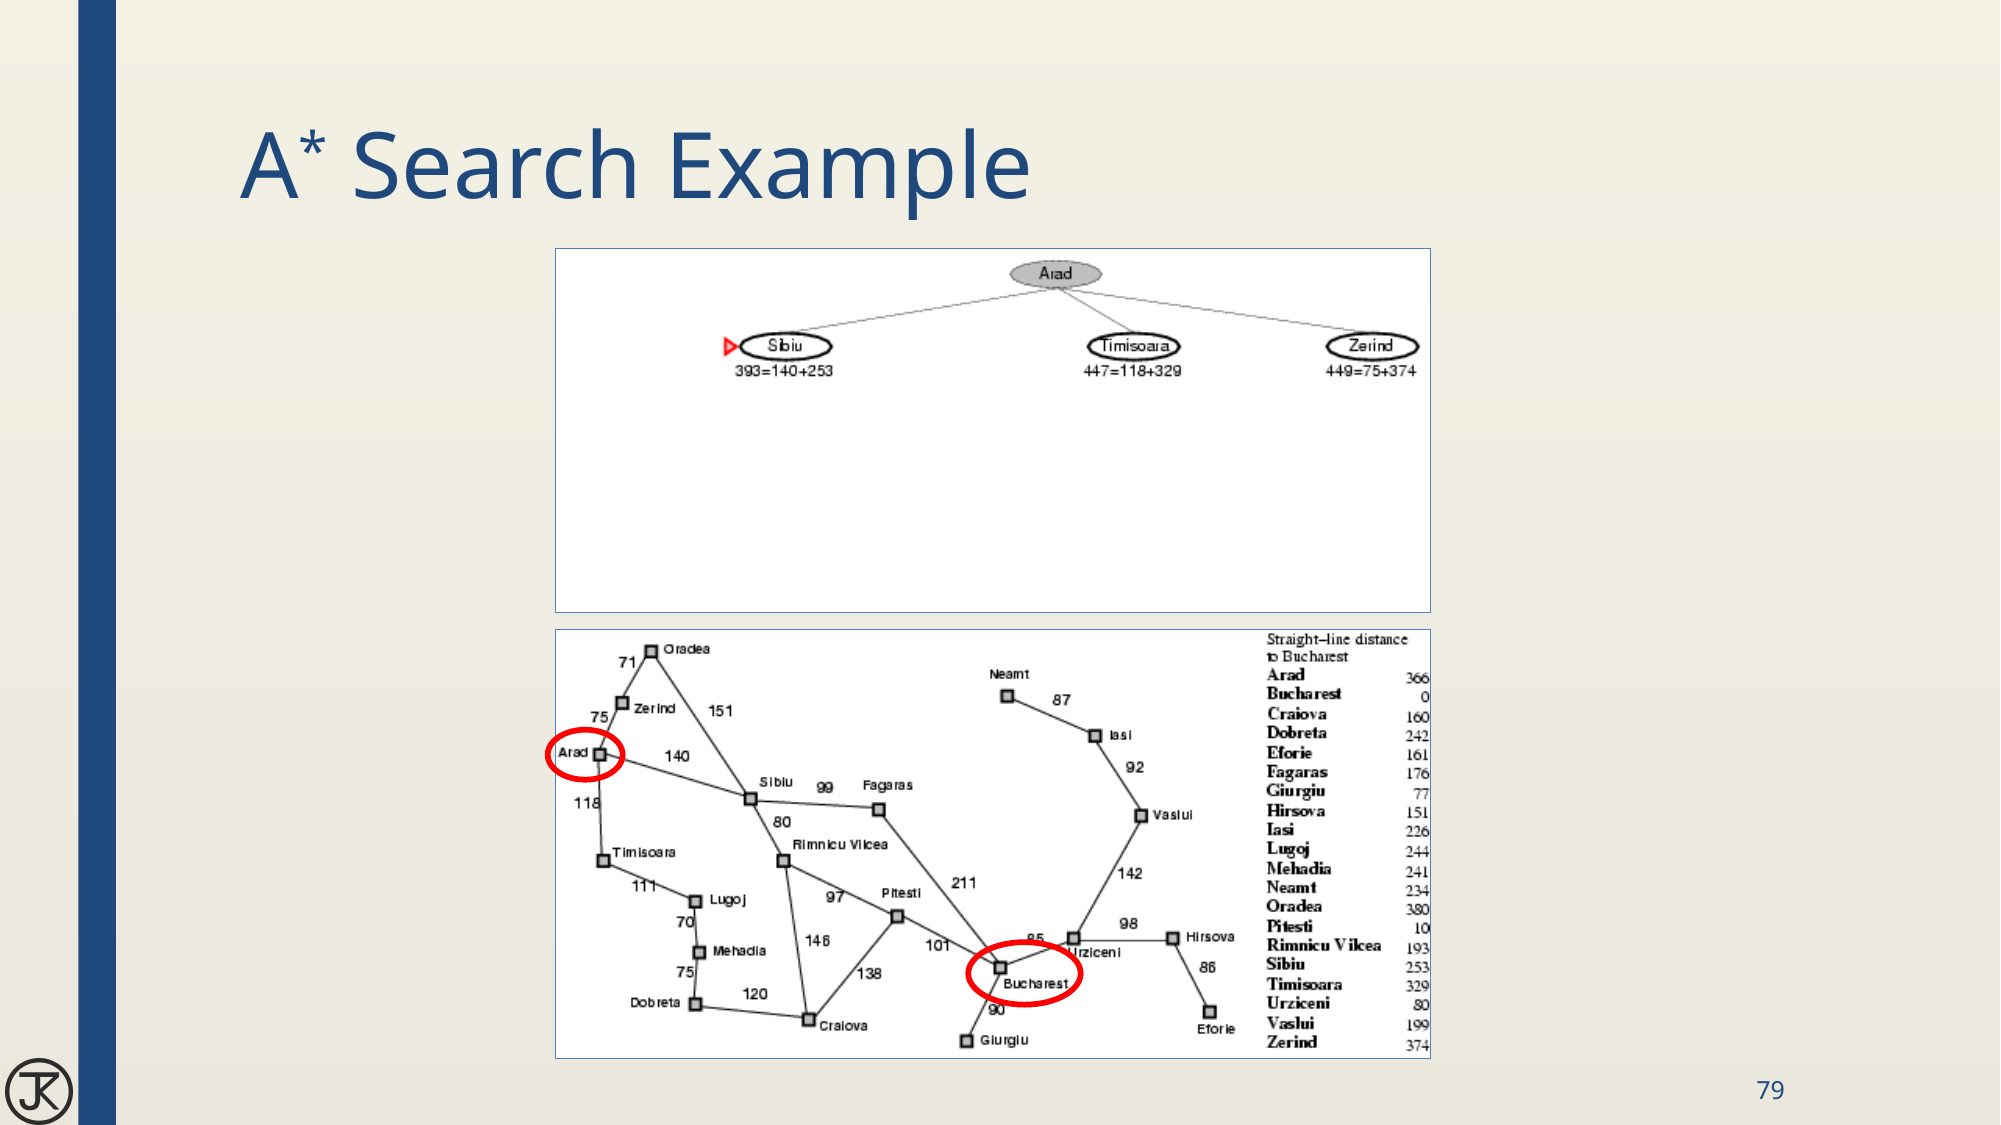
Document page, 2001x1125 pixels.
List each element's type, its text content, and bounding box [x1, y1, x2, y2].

picture [555, 248, 1431, 614]
title A* Search Example [225, 112, 1800, 357]
slide_number 79 [1553, 1058, 1800, 1125]
picture [555, 629, 1431, 1059]
text_box [544, 736, 555, 774]
picture [5, 1058, 73, 1125]
